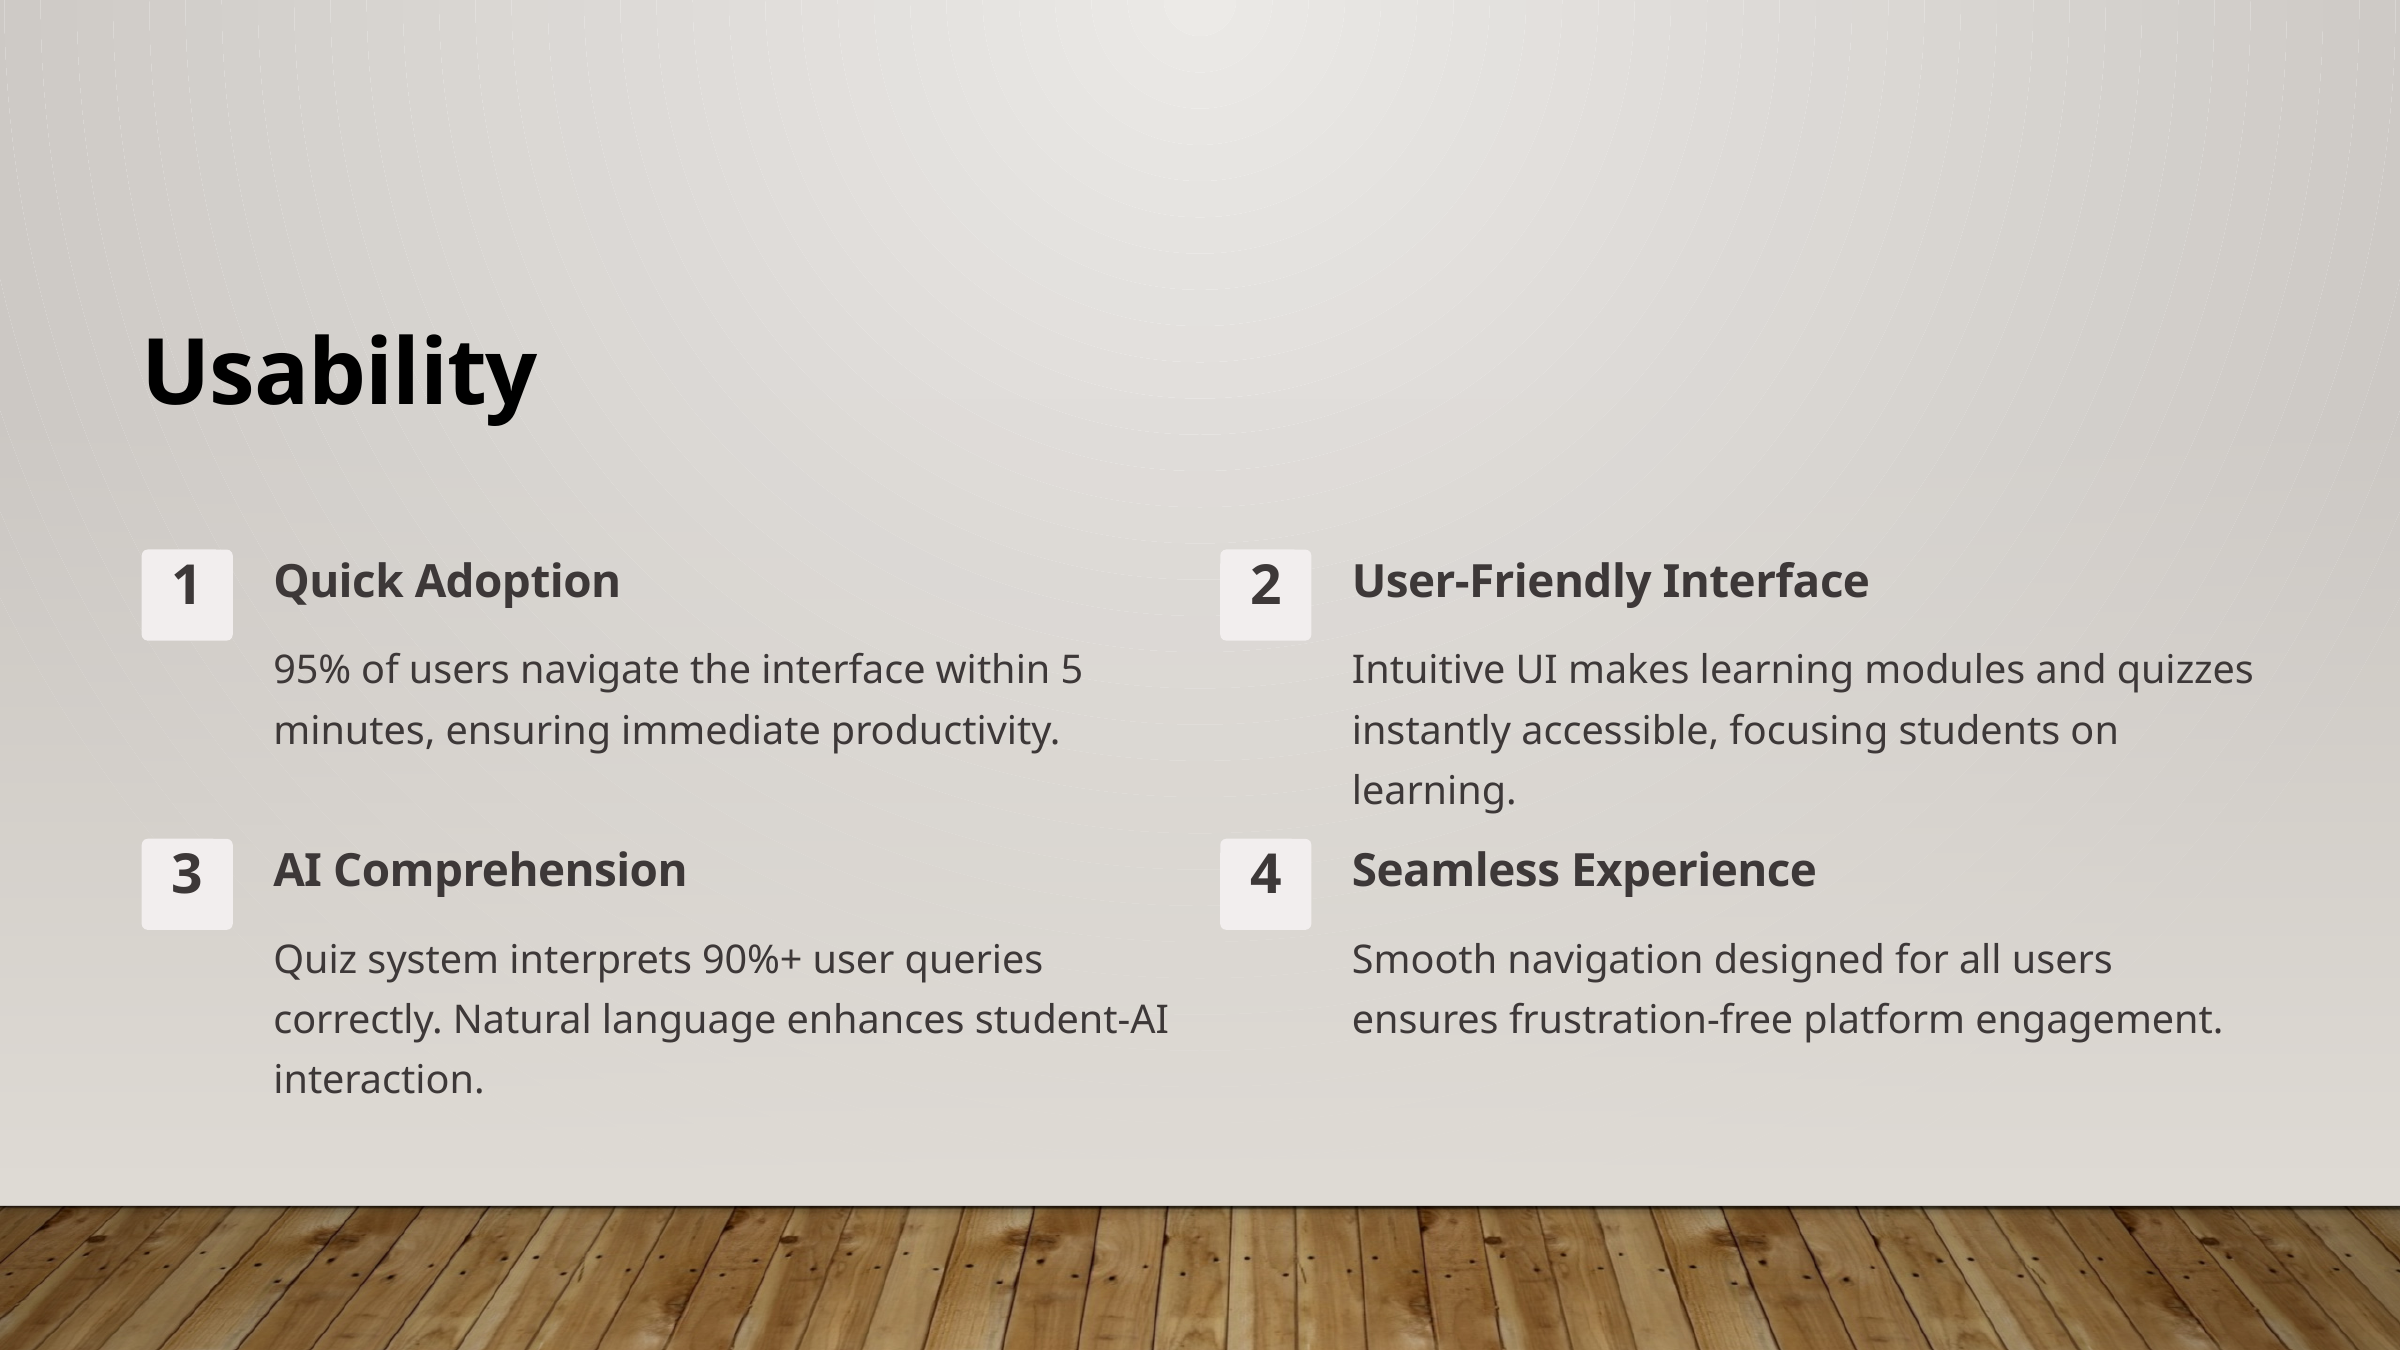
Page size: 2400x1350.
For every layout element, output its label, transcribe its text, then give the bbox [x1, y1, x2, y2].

text_box Intuitive UI makes learning modules and quizzes instantly accessible, focusing students on learning. [1351, 631, 2259, 753]
picture [0, 1206, 2400, 1350]
text_box Smooth navigation designed for all users ensures frustration-free platform engagement. [1351, 920, 2259, 1042]
text_box Quick Adoption [273, 549, 734, 607]
text_box [1220, 549, 1312, 641]
text_box 3 [159, 849, 215, 919]
text_box Usability [141, 307, 1062, 423]
text_box Seamless Experience [1351, 838, 1852, 897]
text_box Quiz system interprets 90%+ user queries correctly. Natural language enhances student-AI interaction. [273, 920, 1180, 1042]
text_box 4 [1238, 849, 1294, 919]
text_box AI Comprehension [273, 838, 734, 897]
text_box [141, 549, 233, 641]
text_box 2 [1238, 560, 1294, 630]
text_box [141, 838, 233, 930]
text_box 95% of users navigate the interface within 5 minutes, ensuring immediate productivity. [273, 631, 1180, 753]
text_box 1 [159, 560, 215, 630]
text_box [1220, 838, 1312, 930]
text_box User-Friendly Interface [1351, 549, 1895, 607]
